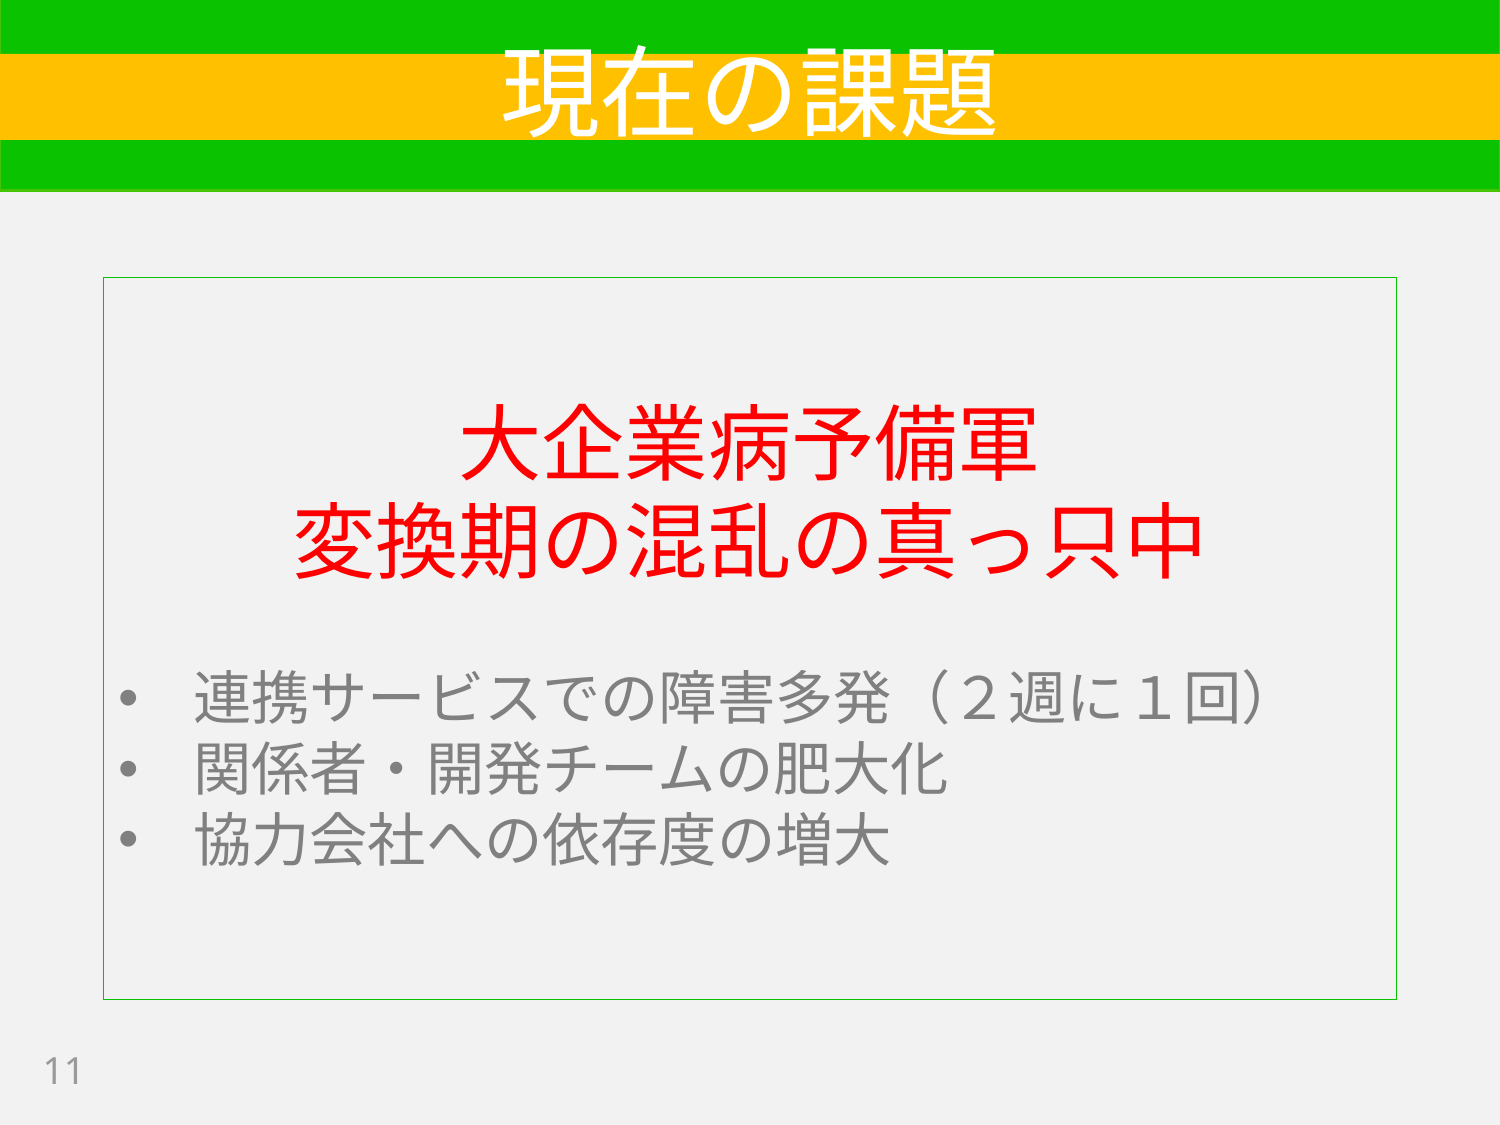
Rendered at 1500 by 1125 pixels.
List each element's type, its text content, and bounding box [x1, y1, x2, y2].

title 現在の課題 [0, 53, 1500, 140]
list 大企業病予備軍 変換期の混乱の真っ只中 連携サービスでの障害多発（２週に１回） 関係者・開発チームの肥大化 協力会社への依存度の増大 [103, 277, 1397, 1000]
slide_number 11 [27, 1042, 146, 1102]
